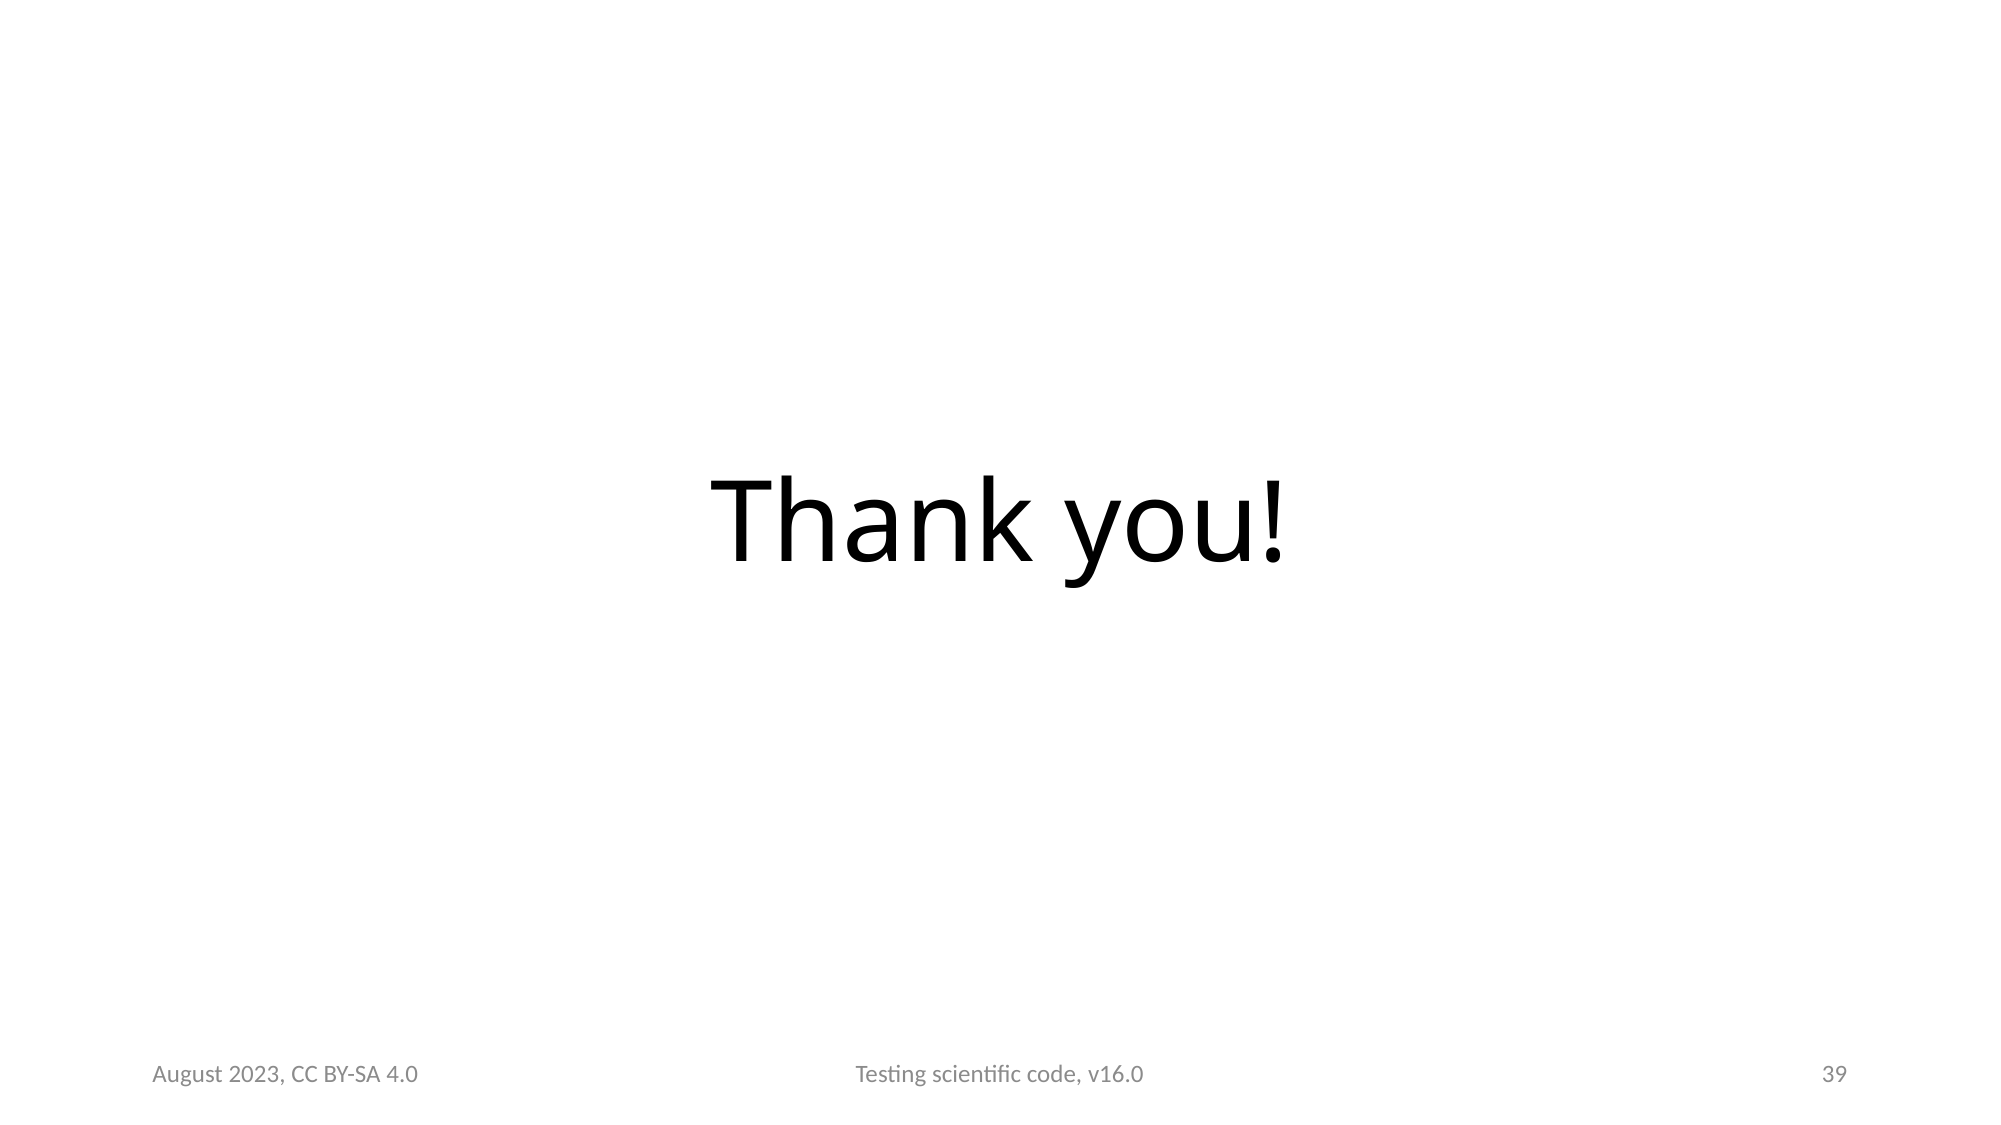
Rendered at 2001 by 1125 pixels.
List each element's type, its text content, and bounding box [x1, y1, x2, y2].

slide_number 39 [1412, 1042, 1863, 1103]
title Thank you! [324, 443, 1675, 607]
footer Testing scientific code, v16.0 [662, 1042, 1338, 1103]
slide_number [137, 1042, 588, 1103]
